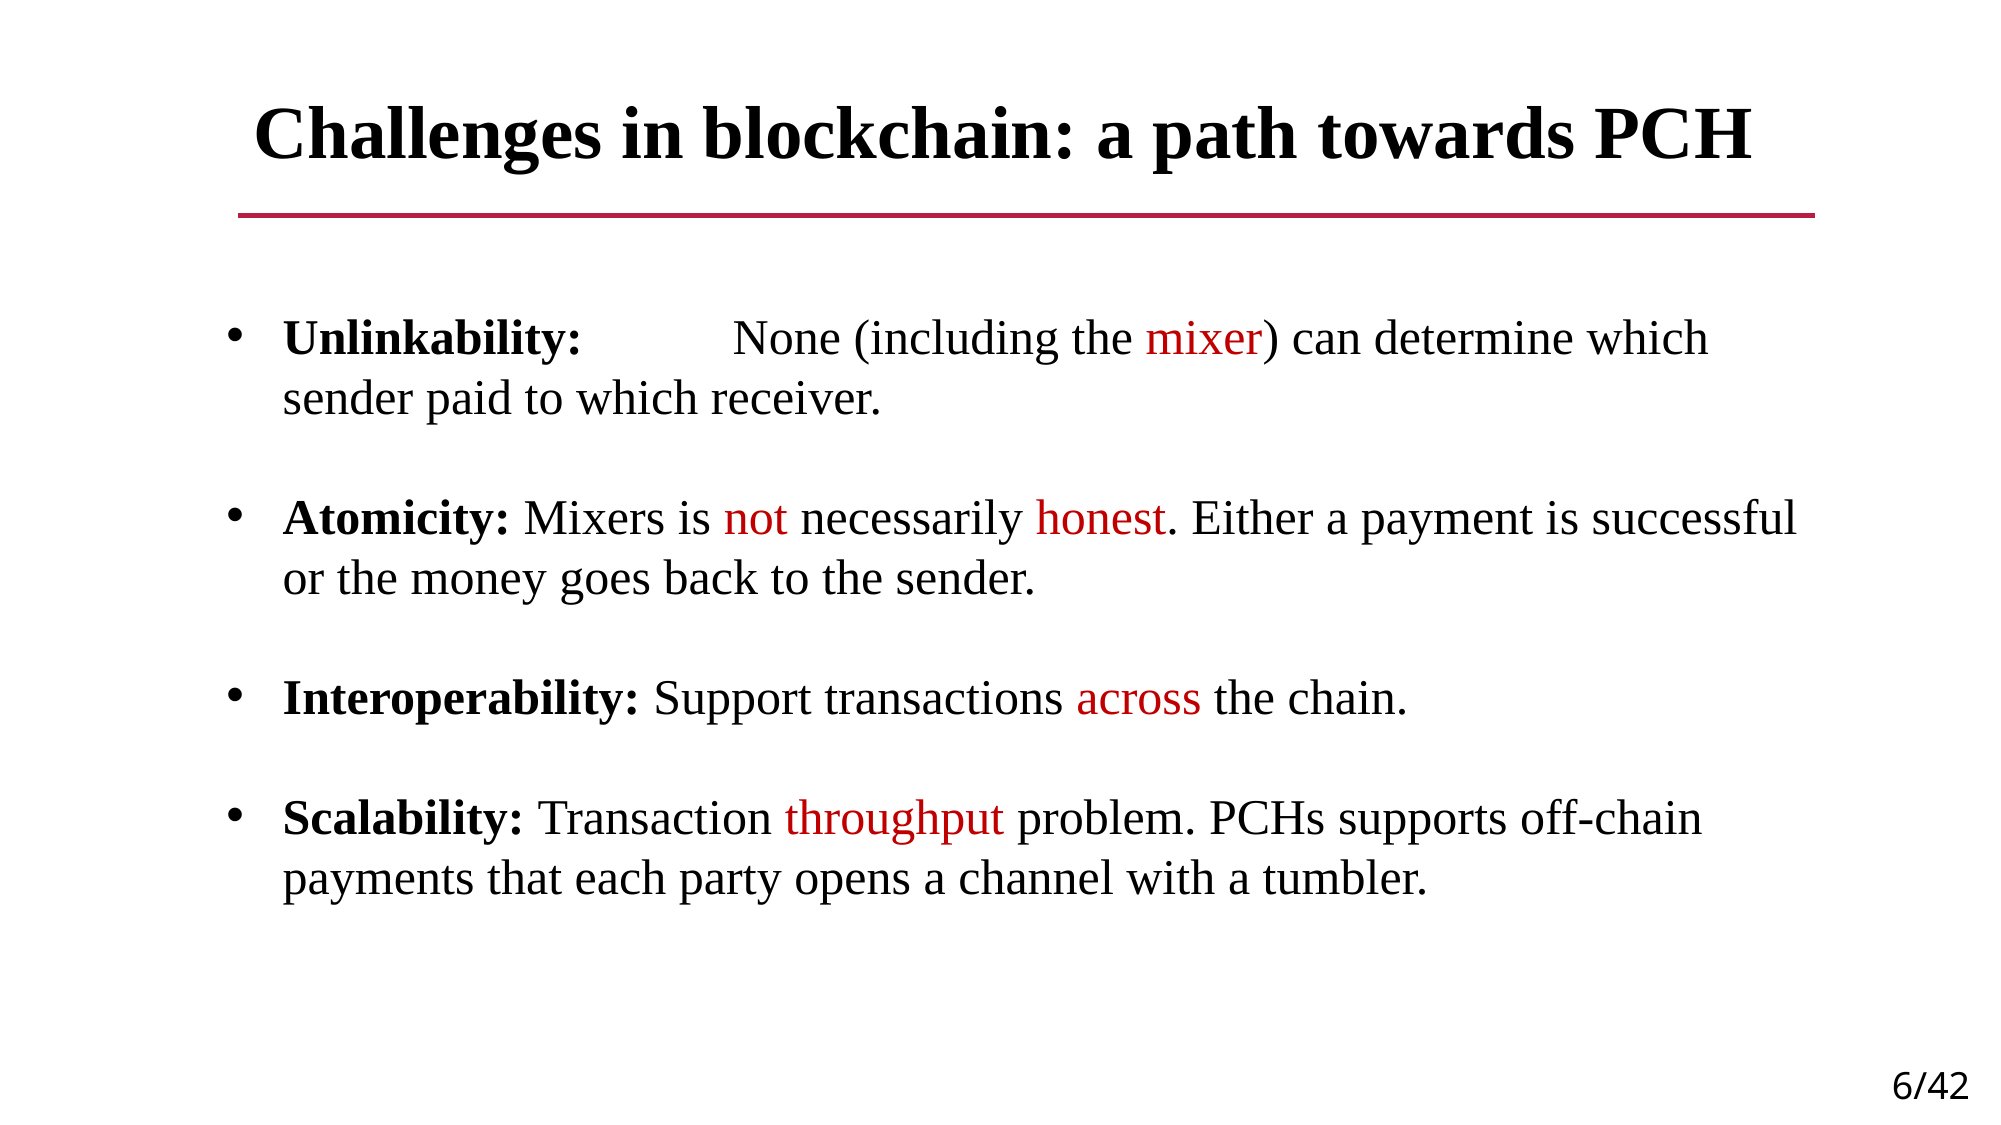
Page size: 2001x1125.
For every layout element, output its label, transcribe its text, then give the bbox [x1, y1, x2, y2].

title Challenges in blockchain: a path towards PCH [238, 86, 1814, 259]
text_box Unlinkability: None (including the mixer) can determine which sender paid to which receiver. Atomicity: Mixers is not necessarily honest. Either a payment is successful or the money goes back to the sender. Interoperability: Support transactions across the chain. Scalability: Transaction throughput problem. PCHs supports off-chain payments that each party opens a channel with a tumbler. [211, 297, 1814, 912]
